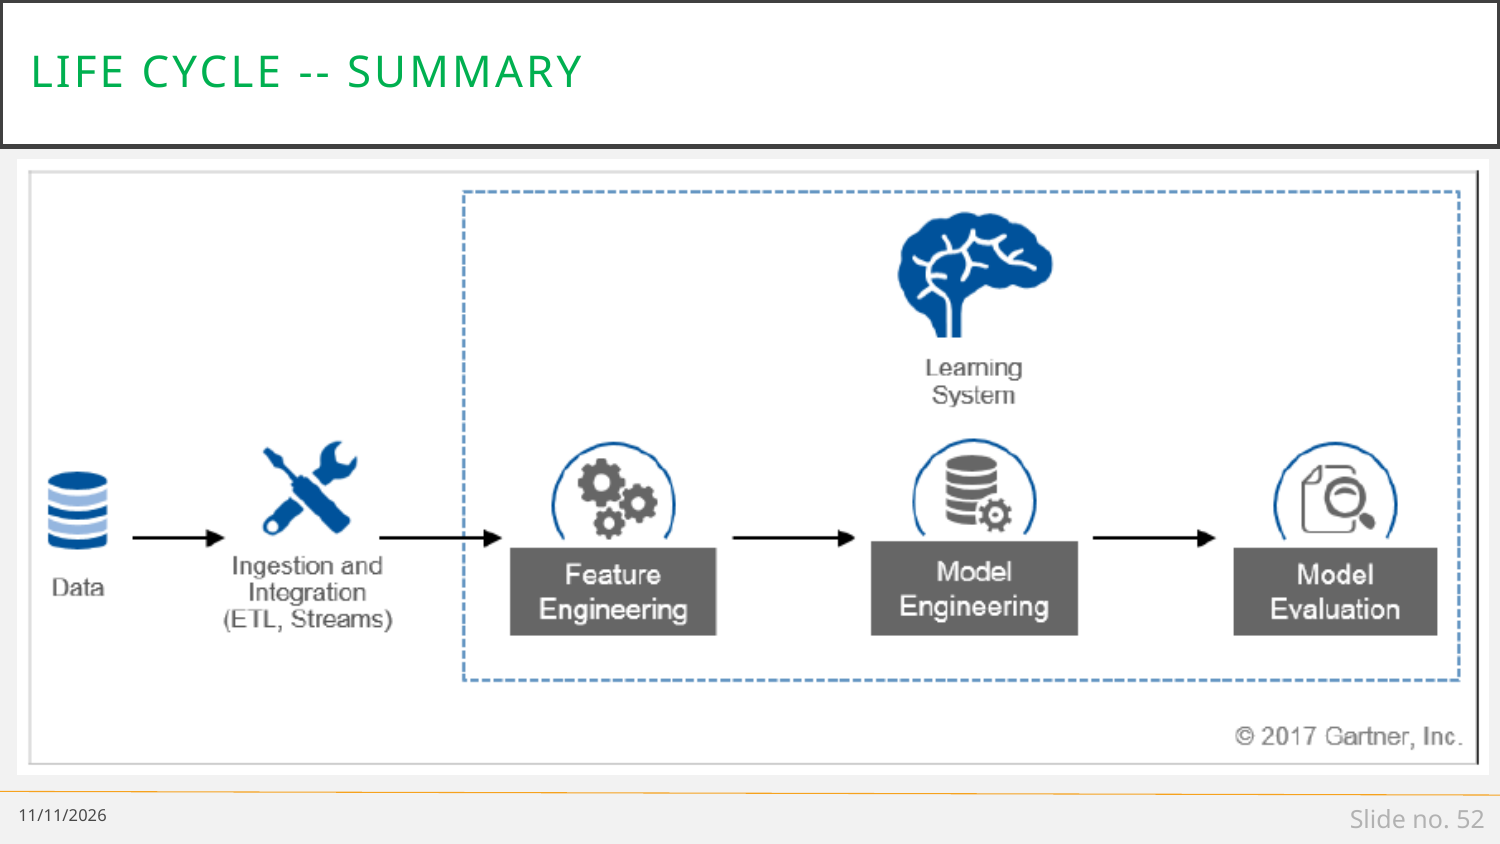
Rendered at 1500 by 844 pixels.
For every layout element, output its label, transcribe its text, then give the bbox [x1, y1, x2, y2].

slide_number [0, 796, 122, 837]
picture [17, 159, 1489, 776]
slide_number Slide no. 52 [1162, 797, 1500, 843]
title Life cycle -- summary [0, 0, 1500, 149]
